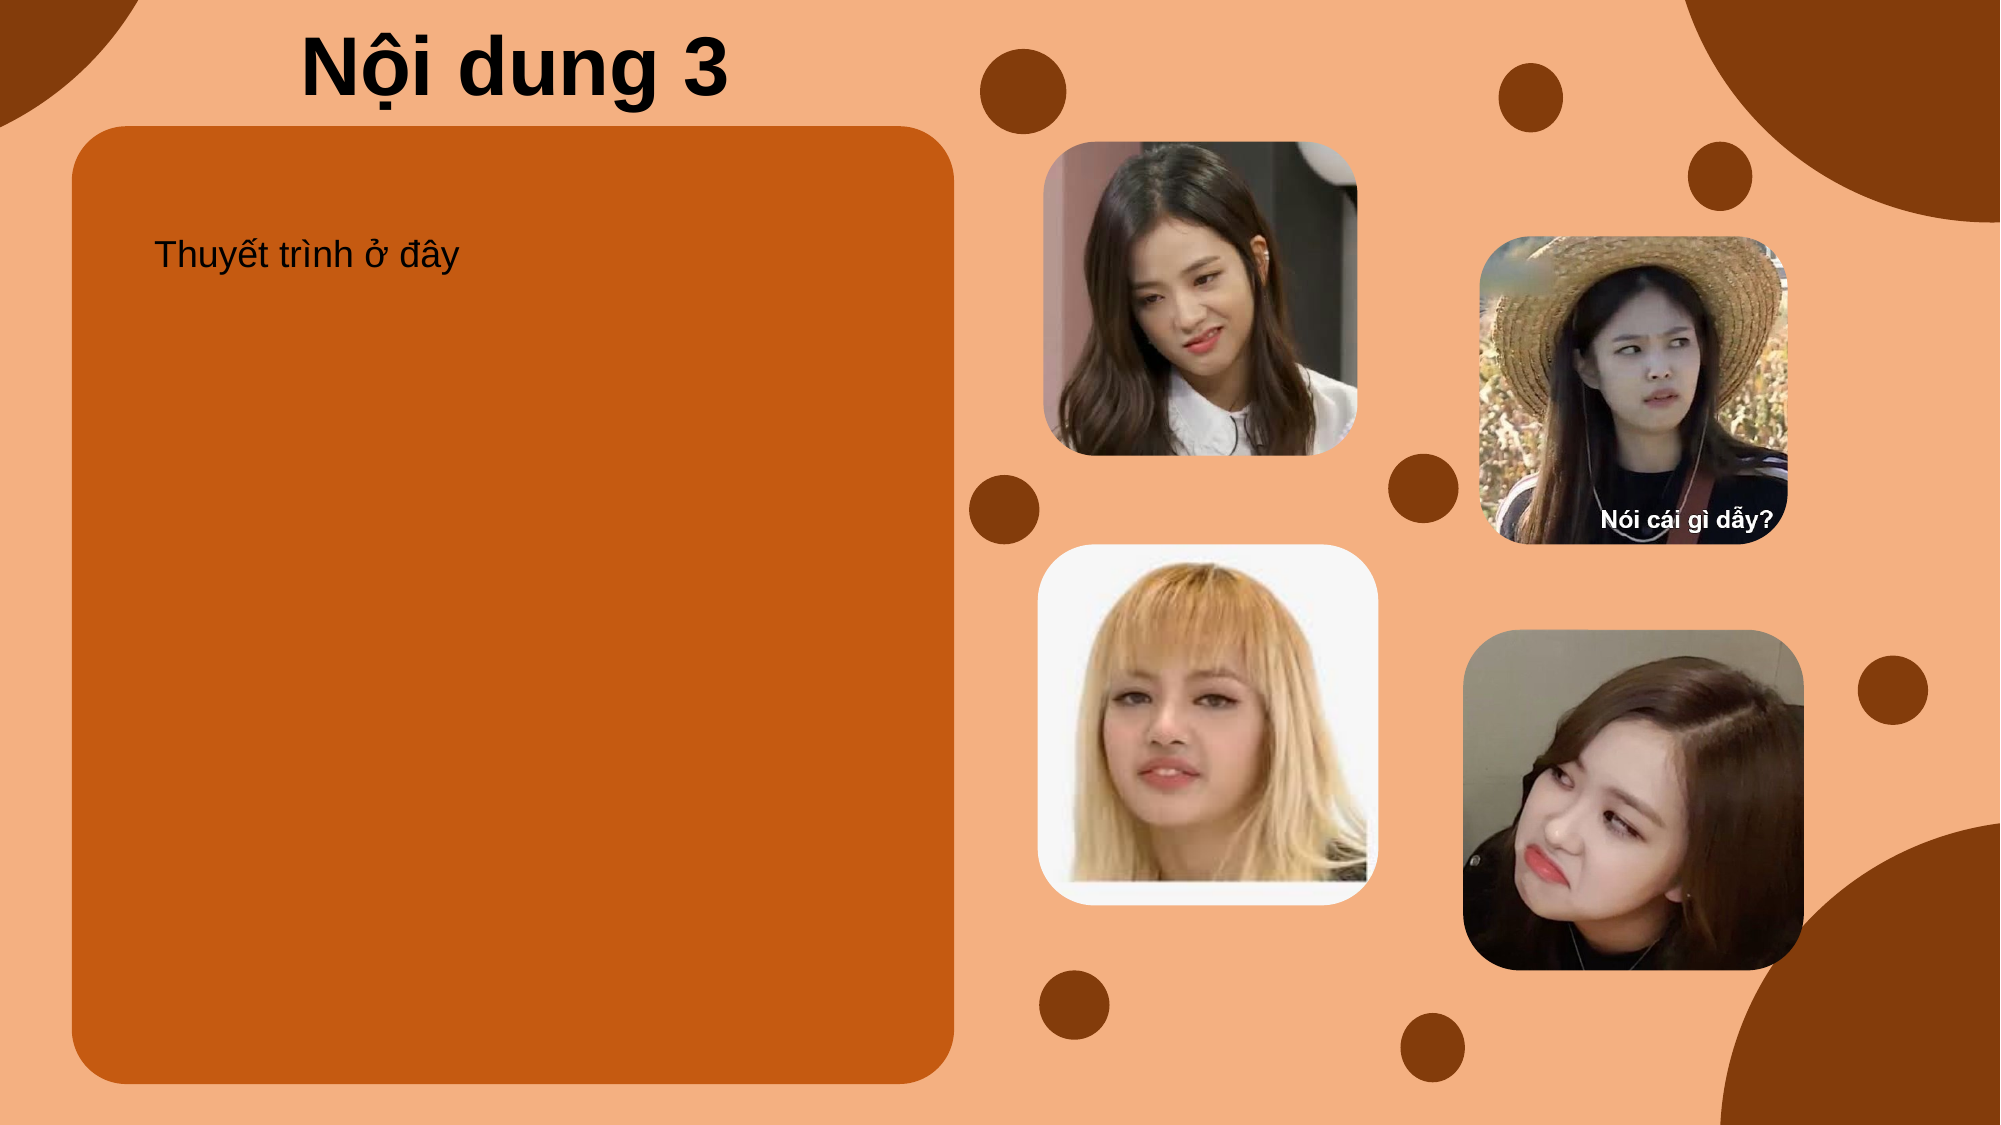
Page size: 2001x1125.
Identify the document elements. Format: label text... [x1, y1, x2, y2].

picture [1462, 629, 1805, 971]
picture [1479, 236, 1788, 545]
text_box [1685, 0, 2000, 223]
text_box [71, 126, 955, 1085]
text_box [1687, 141, 1753, 212]
text_box [1039, 970, 1110, 1040]
text_box Nội dung 3 [133, 5, 898, 121]
text_box [0, 0, 139, 128]
text_box [969, 474, 1040, 545]
text_box [1400, 1012, 1465, 1083]
picture [1043, 141, 1358, 456]
text_box [980, 48, 1067, 135]
picture [1037, 544, 1379, 906]
text_box [1720, 823, 2000, 1125]
text_box [1388, 453, 1459, 524]
text_box Thuyết trình ở đây [33, 222, 582, 283]
text_box [0, 0, 2000, 1125]
text_box [1857, 655, 1929, 725]
text_box [1498, 63, 1564, 133]
